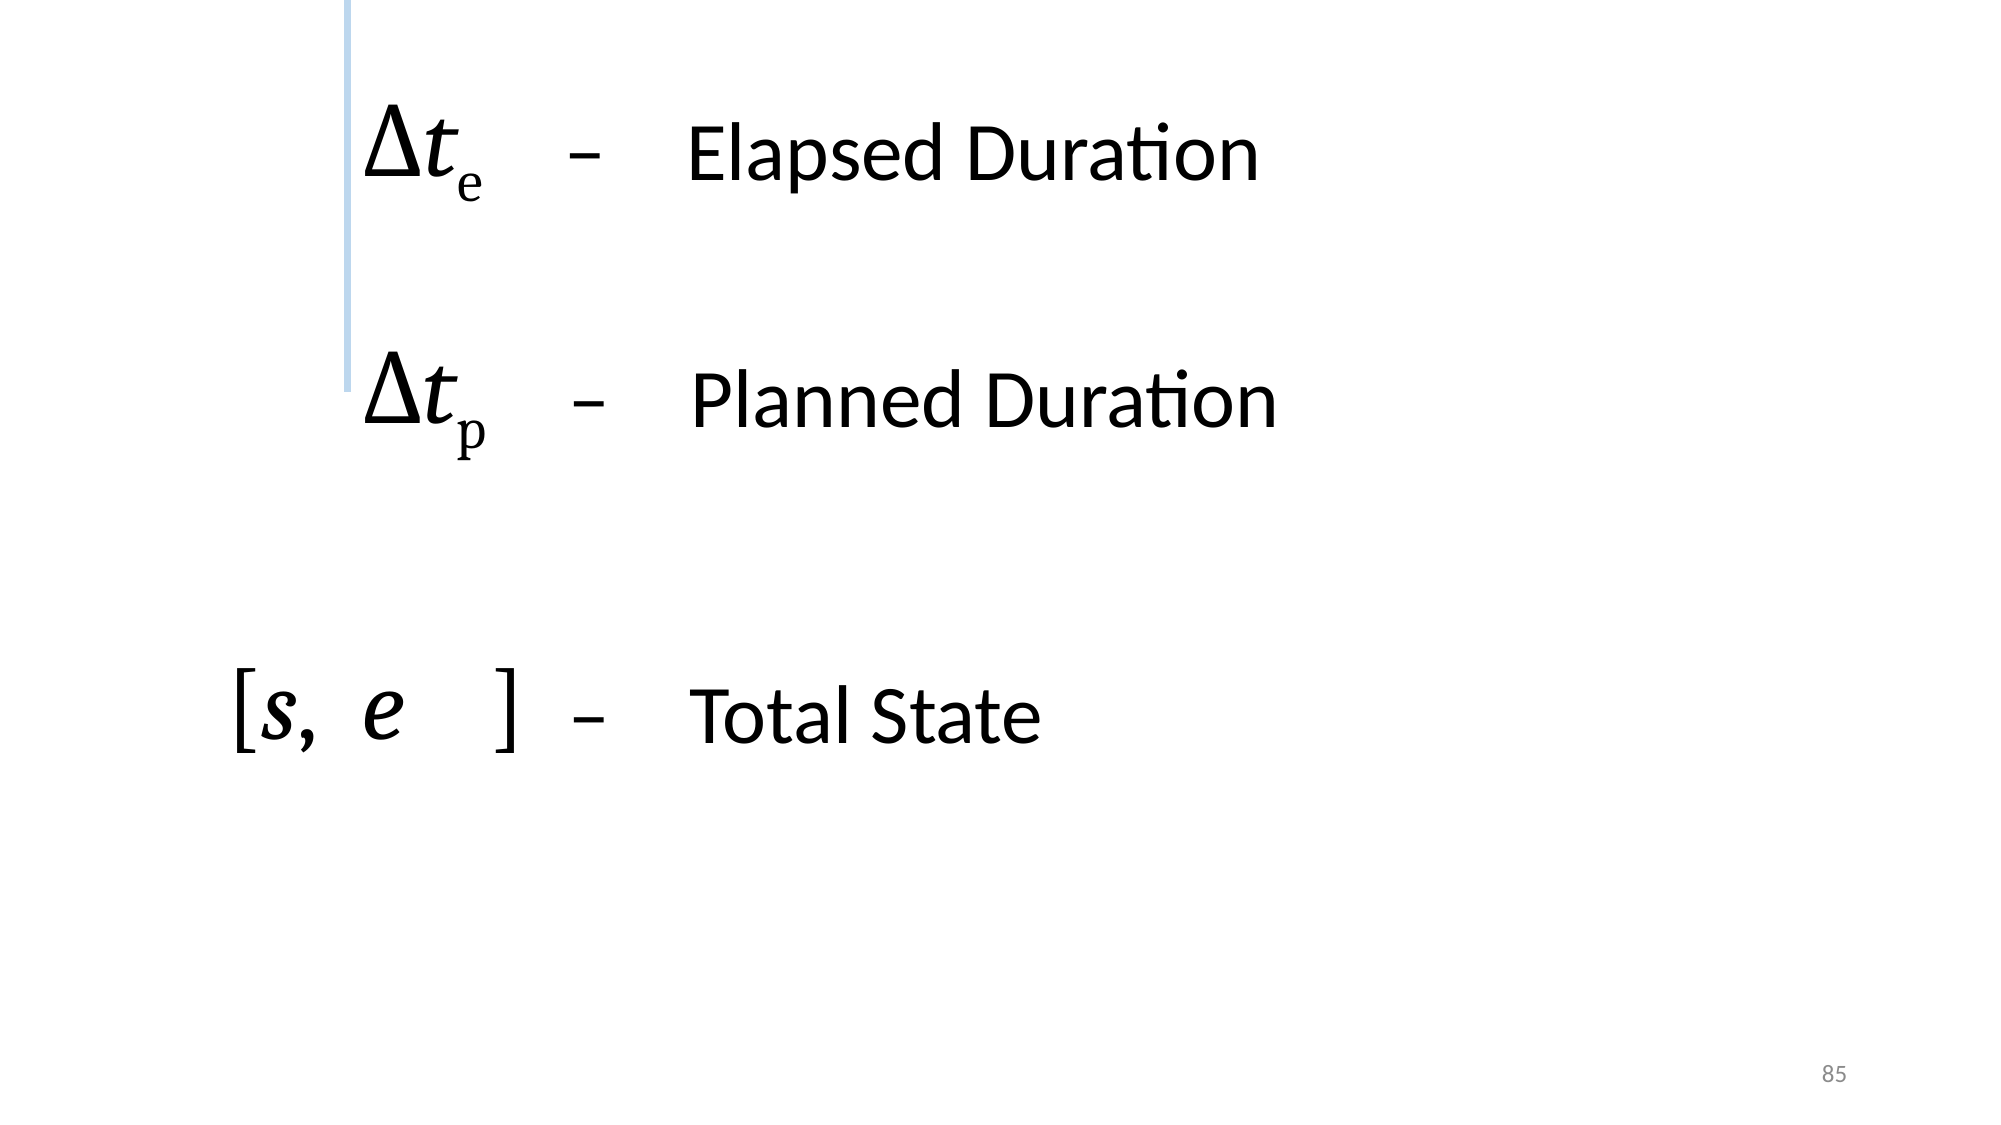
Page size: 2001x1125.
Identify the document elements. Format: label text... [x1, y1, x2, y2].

text_box Planned Duration [676, 336, 1295, 452]
text_box Δte [396, 68, 498, 221]
text_box [s, ] [420, 632, 541, 767]
text_box e [346, 632, 420, 767]
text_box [343, 0, 396, 385]
slide_number 85 [1412, 1042, 1863, 1103]
text_box Total State [674, 652, 1059, 768]
text_box [s, ] [211, 632, 346, 767]
text_box – [549, 89, 621, 204]
text_box – [553, 652, 626, 768]
text_box Δtp [347, 316, 503, 468]
text_box Elapsed Duration [671, 89, 1277, 205]
text_box – [553, 336, 626, 452]
